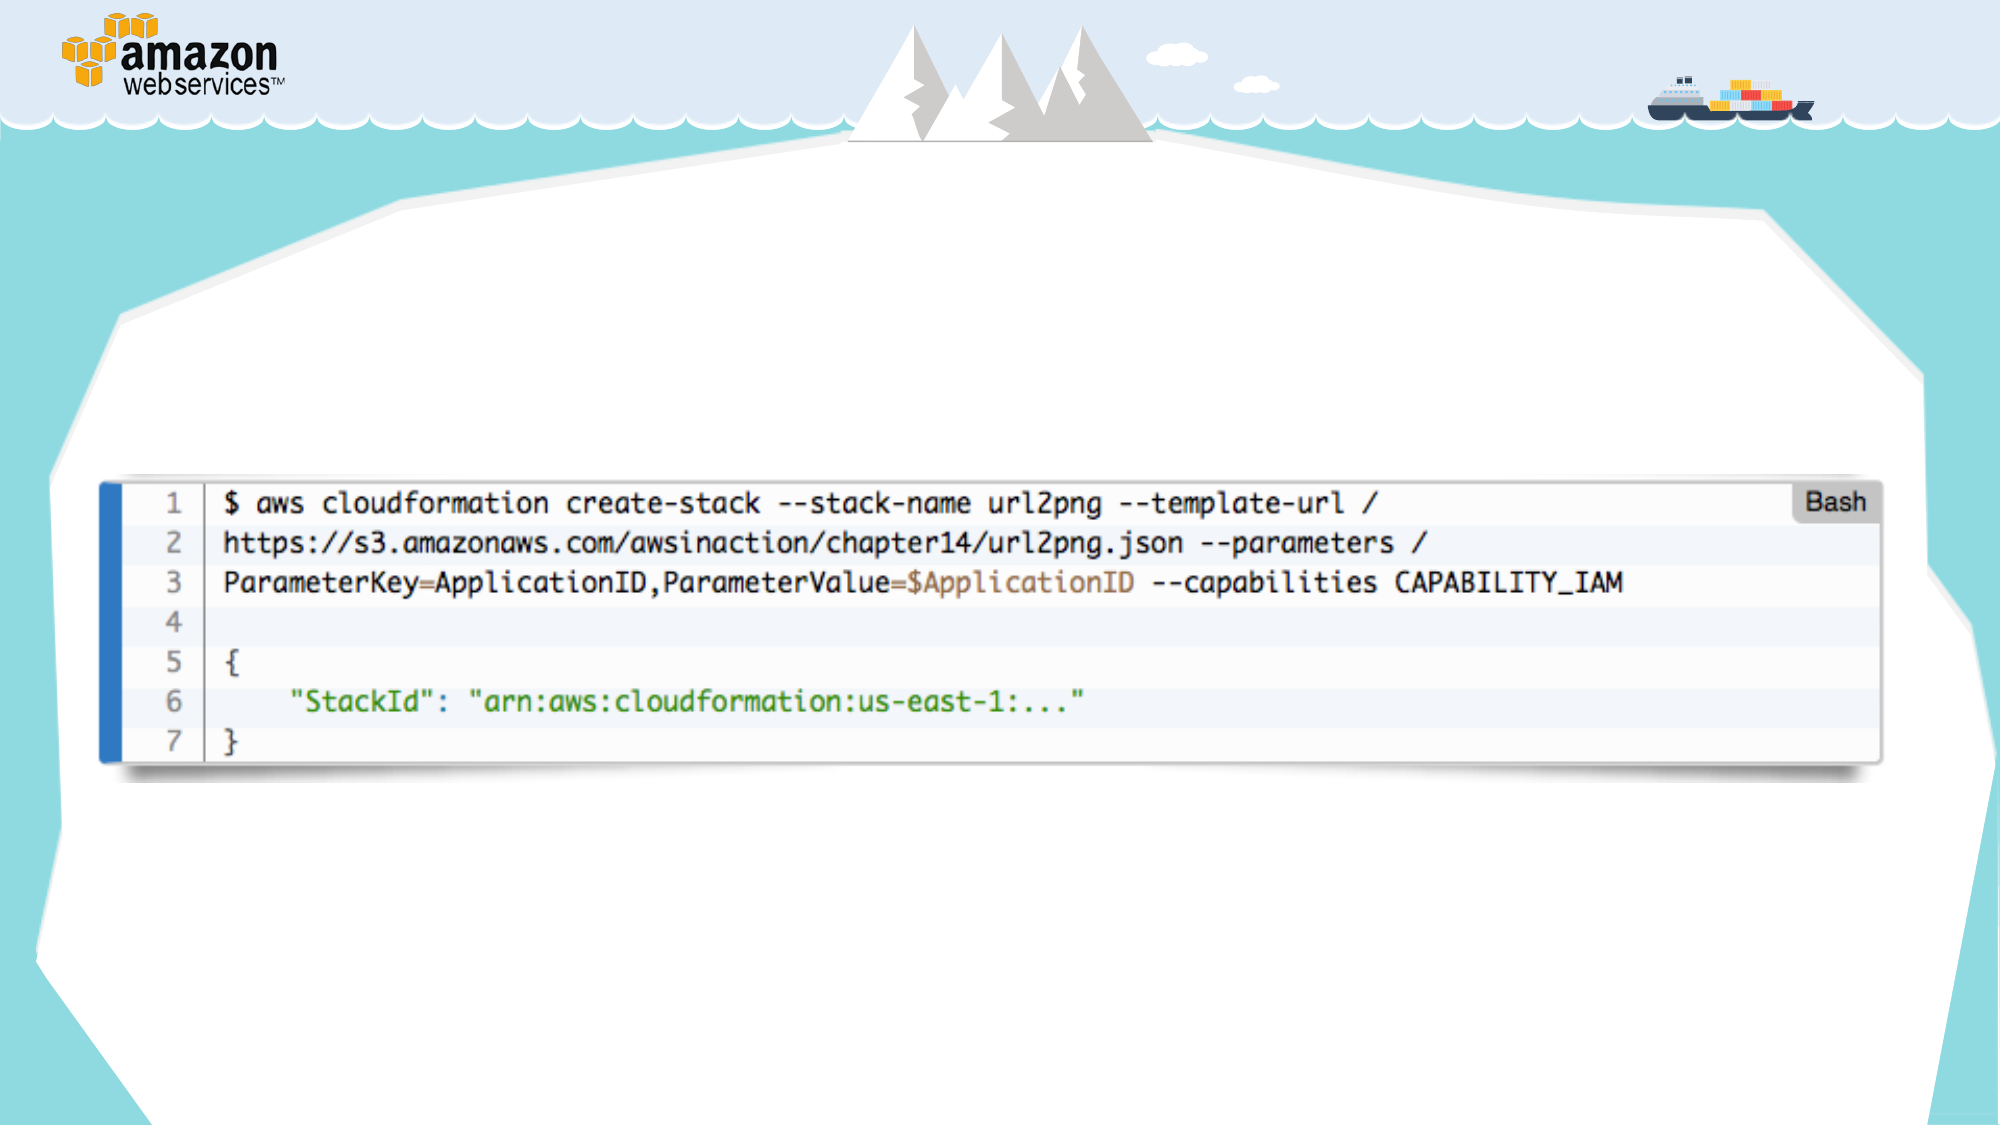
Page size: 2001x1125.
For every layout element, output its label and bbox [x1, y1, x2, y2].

text_box [1233, 75, 1280, 94]
text_box [847, 24, 1153, 143]
text_box [0, 116, 2000, 1125]
picture [43, 0, 301, 130]
text_box [1647, 76, 1815, 116]
picture [85, 474, 1897, 783]
text_box [1153, 42, 1209, 67]
